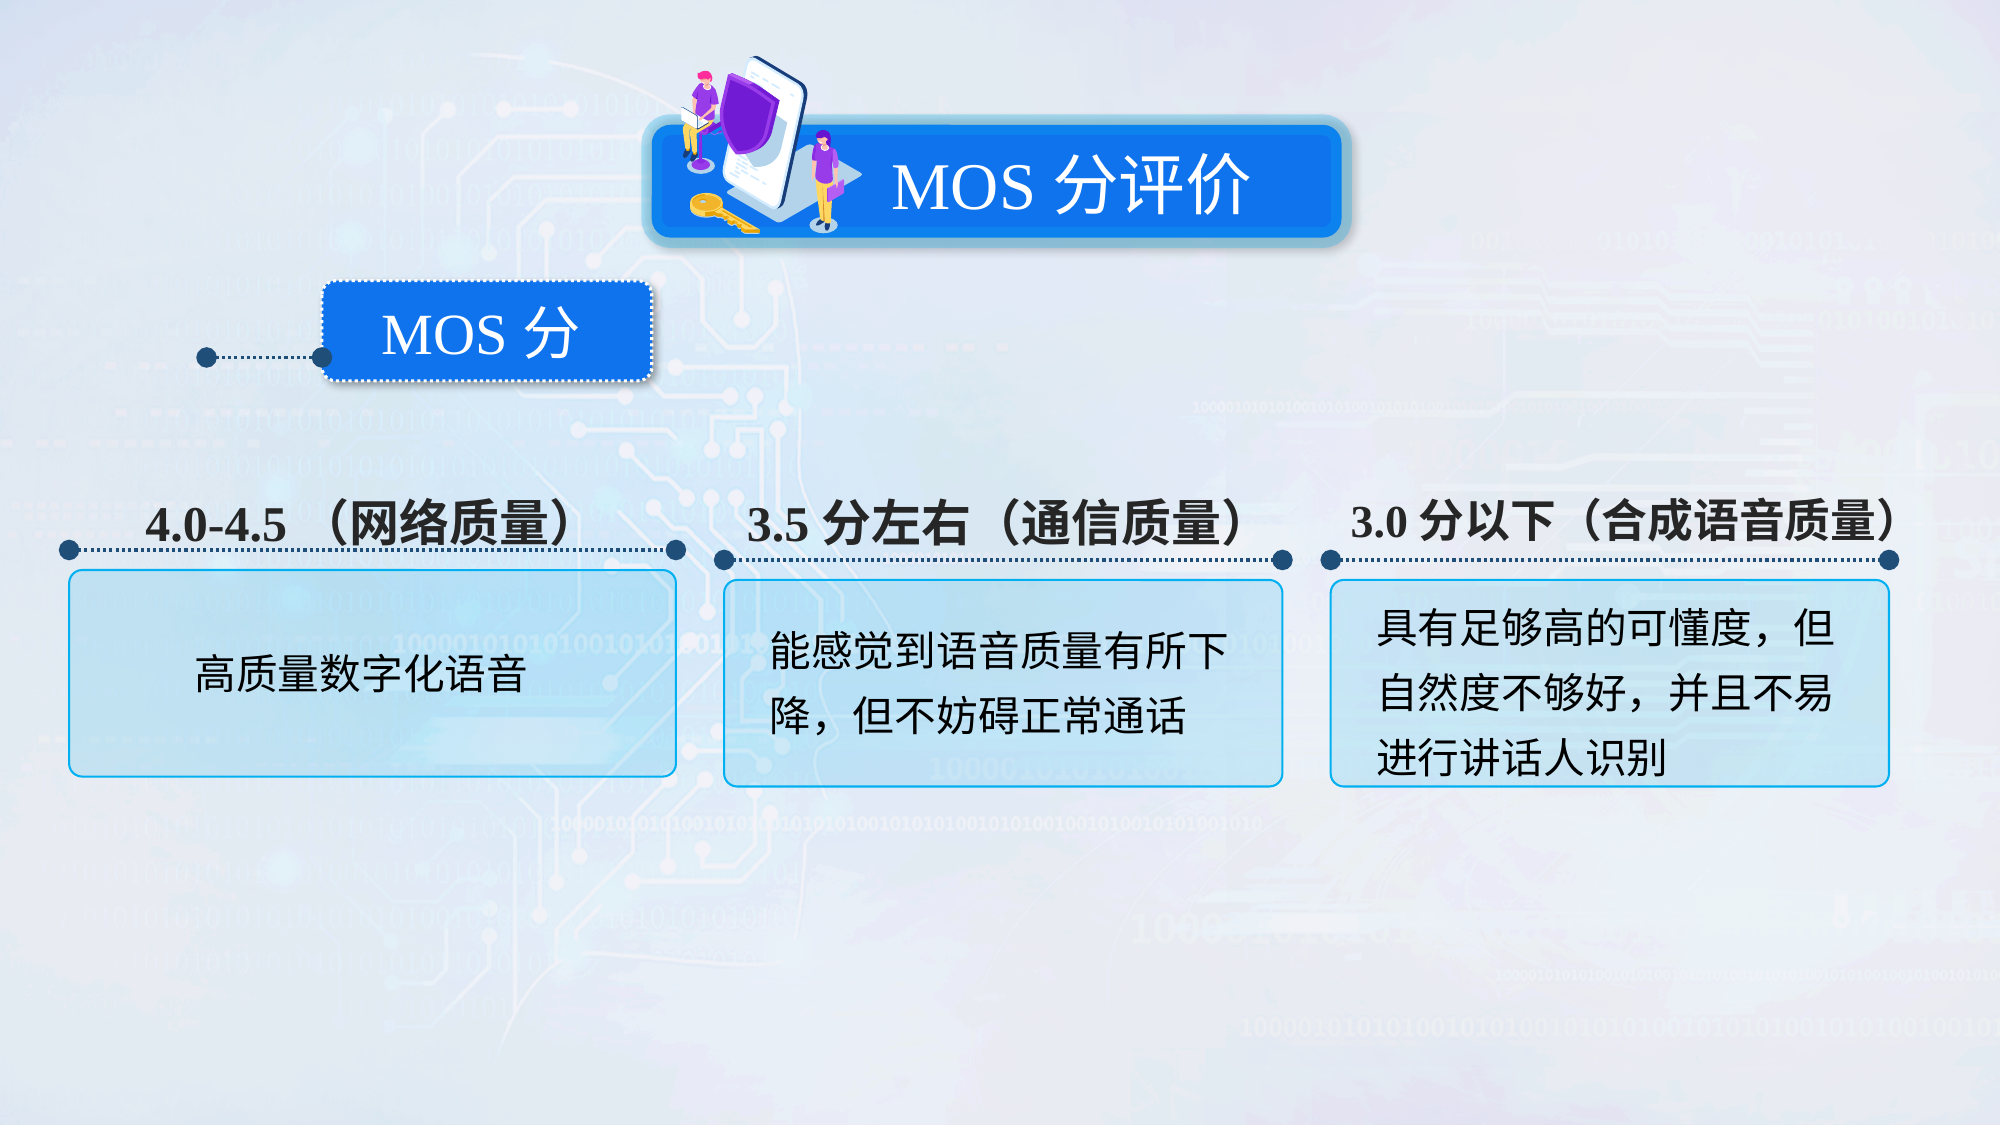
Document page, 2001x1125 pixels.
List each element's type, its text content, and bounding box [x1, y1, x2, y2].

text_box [651, 55, 1342, 238]
text_box 3.0分以下（合成语音质量） [1335, 484, 1938, 554]
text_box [69, 549, 676, 777]
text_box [206, 280, 652, 381]
text_box 4.0-4.5（网络质量） [130, 484, 615, 549]
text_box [724, 559, 1283, 787]
picture [0, 0, 2000, 1125]
text_box 3.5分左右（通信质量） [732, 484, 1287, 559]
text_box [1330, 559, 1889, 787]
